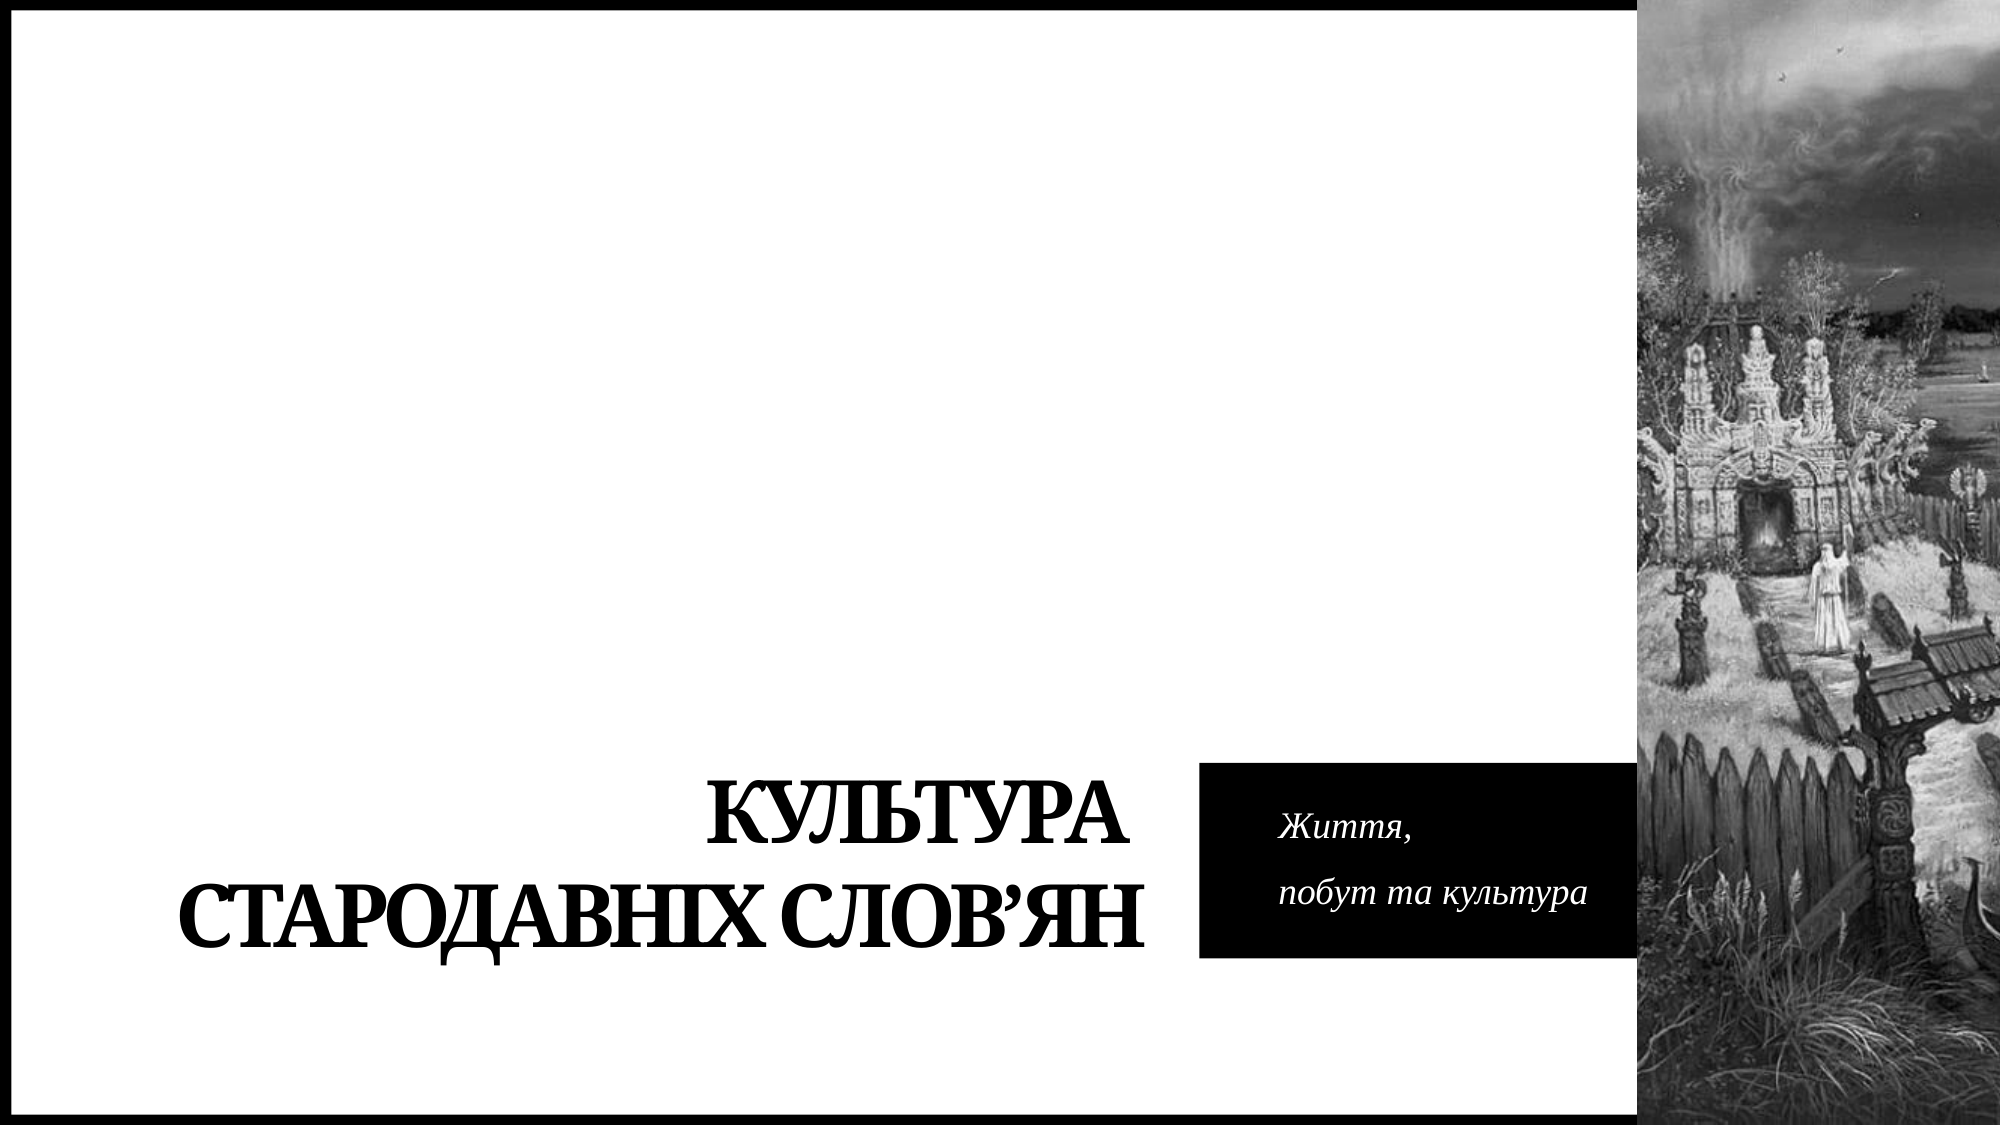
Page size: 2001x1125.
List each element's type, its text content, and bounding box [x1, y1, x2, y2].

title Культура стародавніх слов’ян [15, 697, 1163, 973]
subtitle Життя, побут та культура [1199, 762, 1637, 959]
picture [1637, 0, 2000, 1125]
